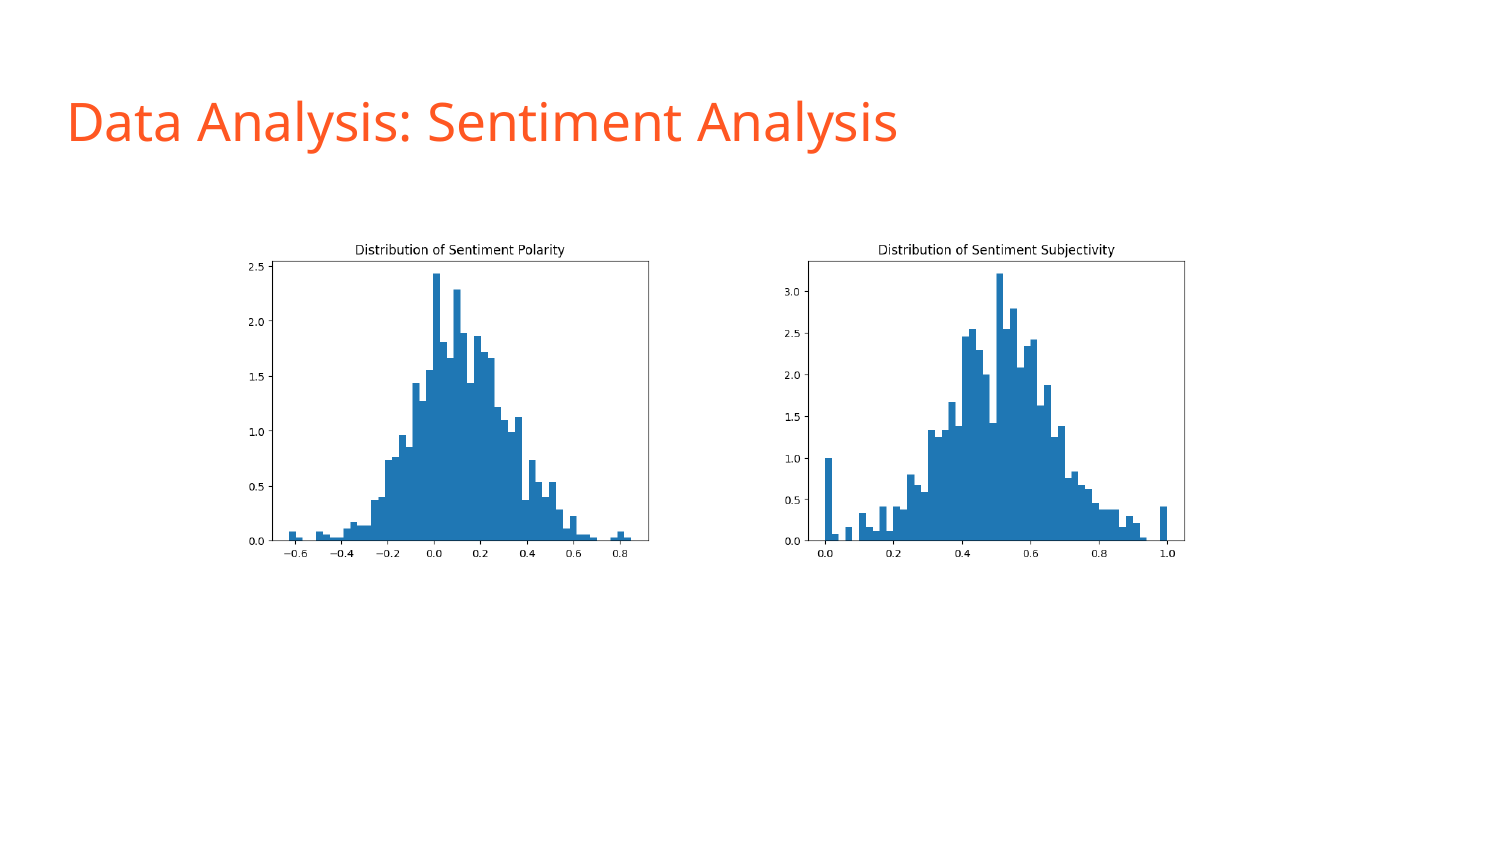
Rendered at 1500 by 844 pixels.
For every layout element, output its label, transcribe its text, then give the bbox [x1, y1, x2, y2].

picture [240, 236, 656, 567]
title Data Analysis: Sentiment Analysis [51, 72, 1449, 167]
picture [775, 236, 1191, 567]
